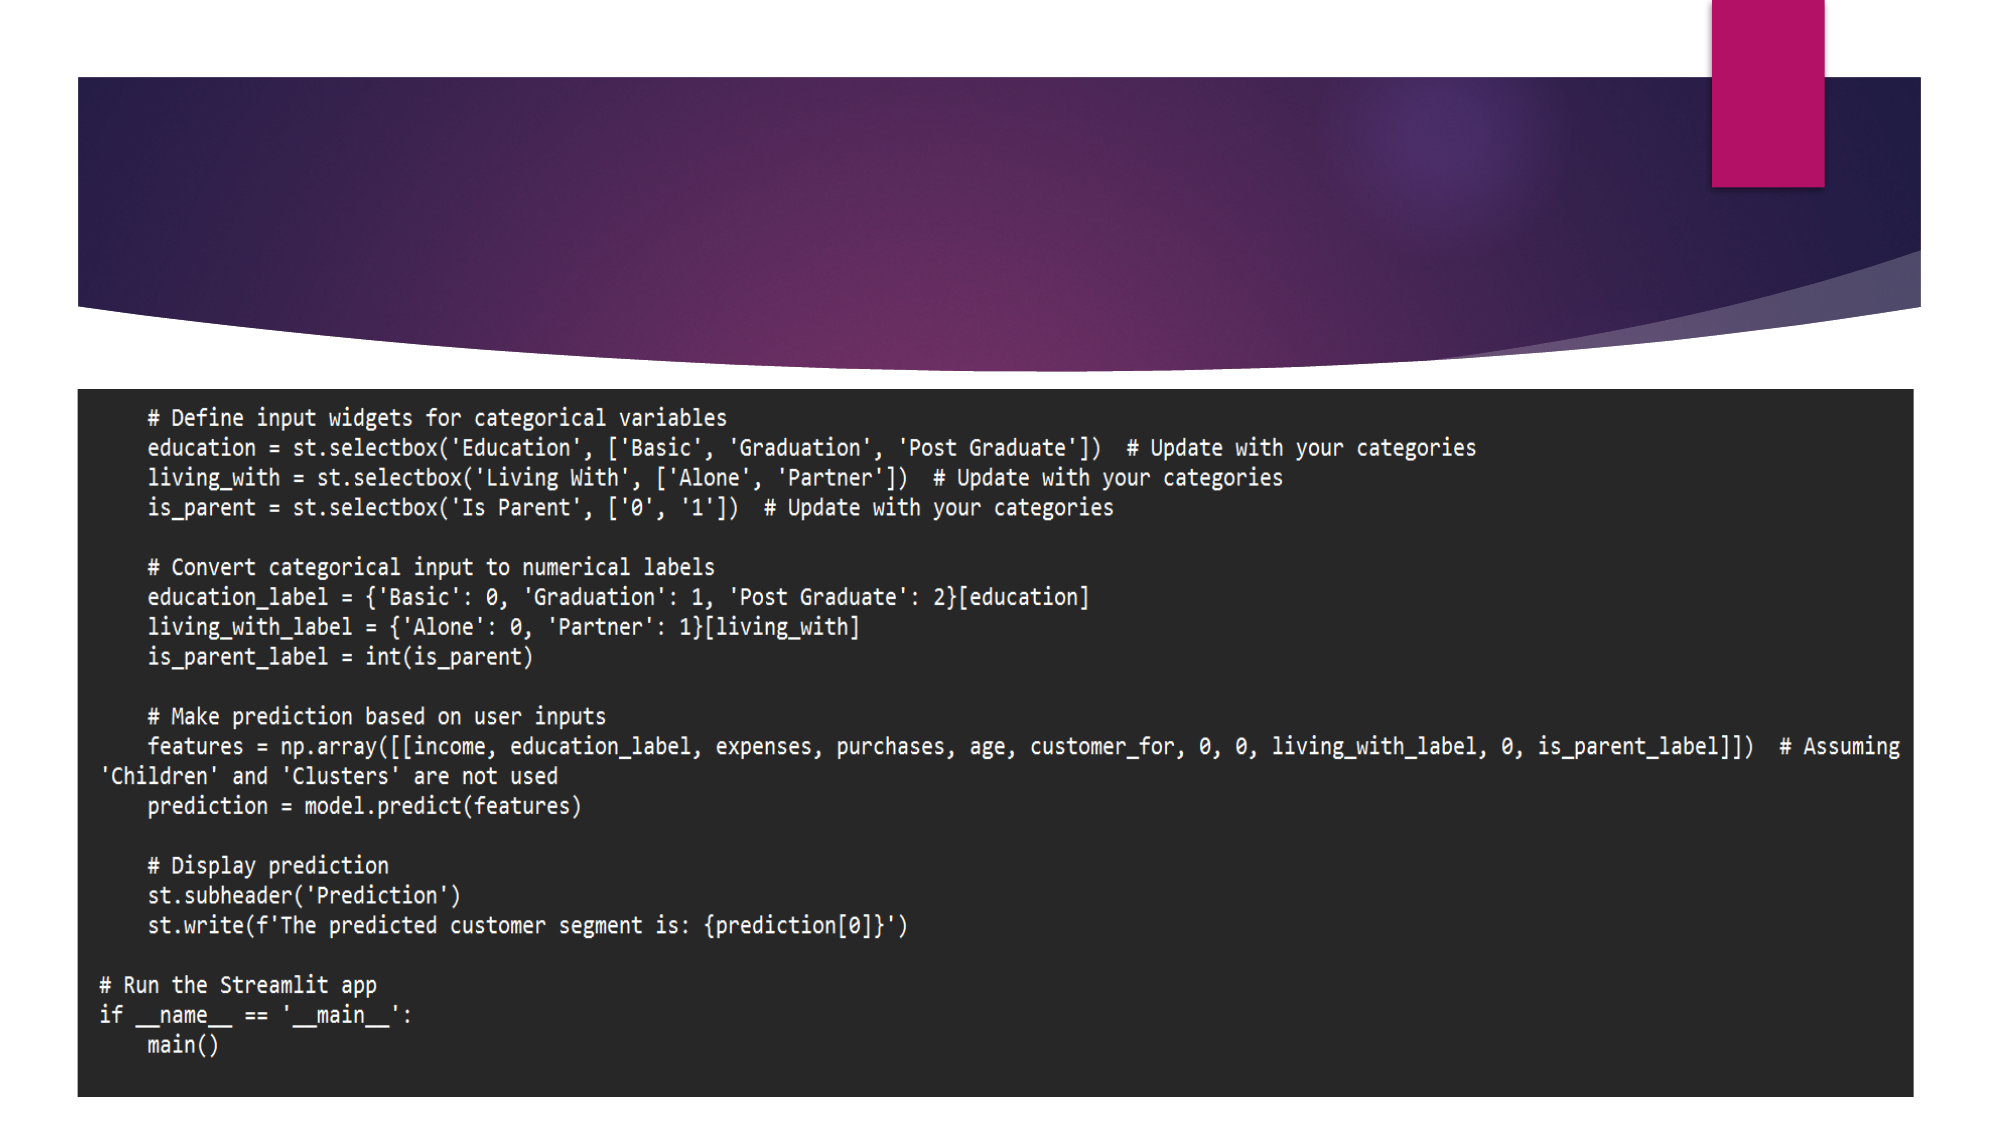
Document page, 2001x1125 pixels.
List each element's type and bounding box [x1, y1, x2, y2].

list [77, 389, 1915, 1097]
picture [79, 78, 1920, 371]
